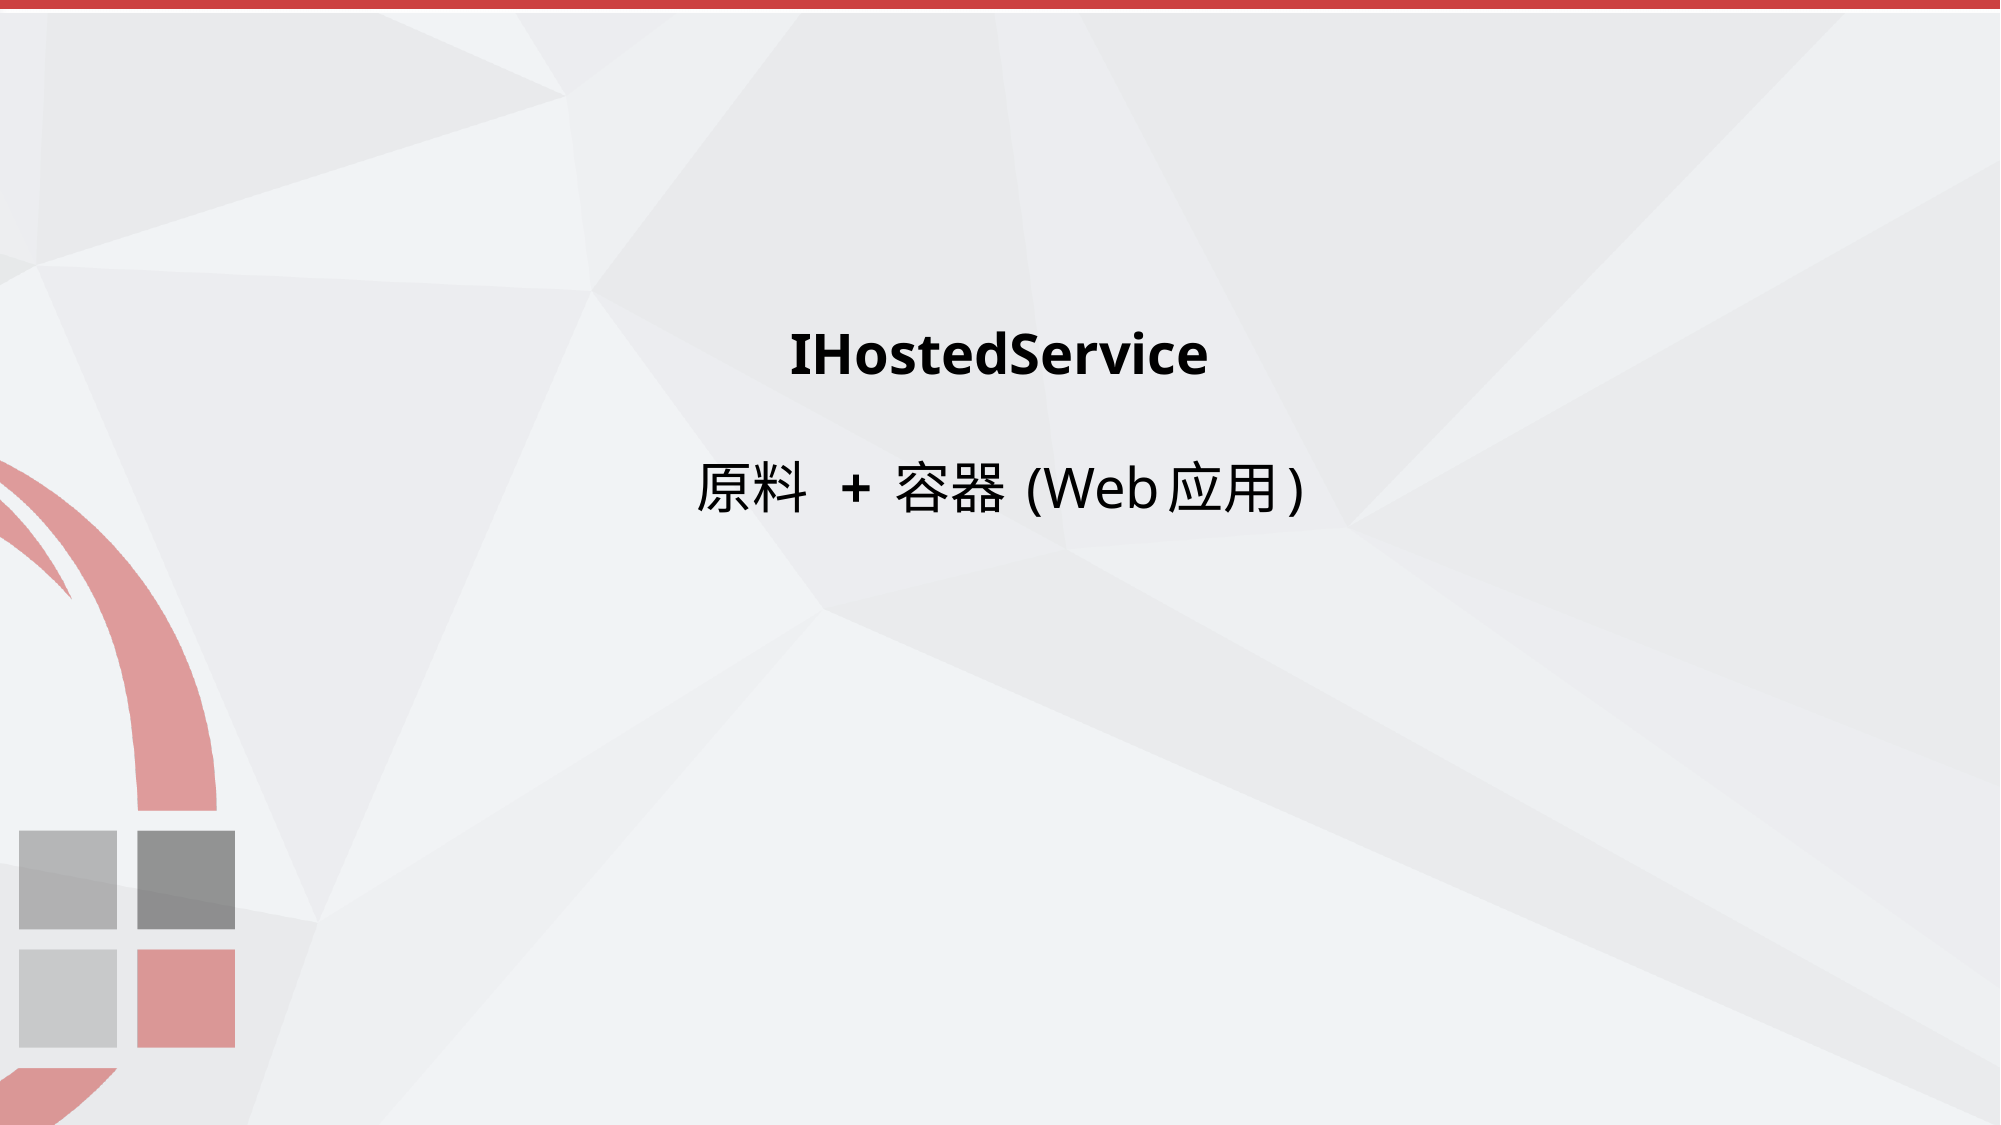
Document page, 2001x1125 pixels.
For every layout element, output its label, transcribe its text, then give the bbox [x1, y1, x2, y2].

picture [0, 419, 235, 1125]
title IHostedService 原料 + 容器 (Web应用) [123, 310, 1877, 528]
